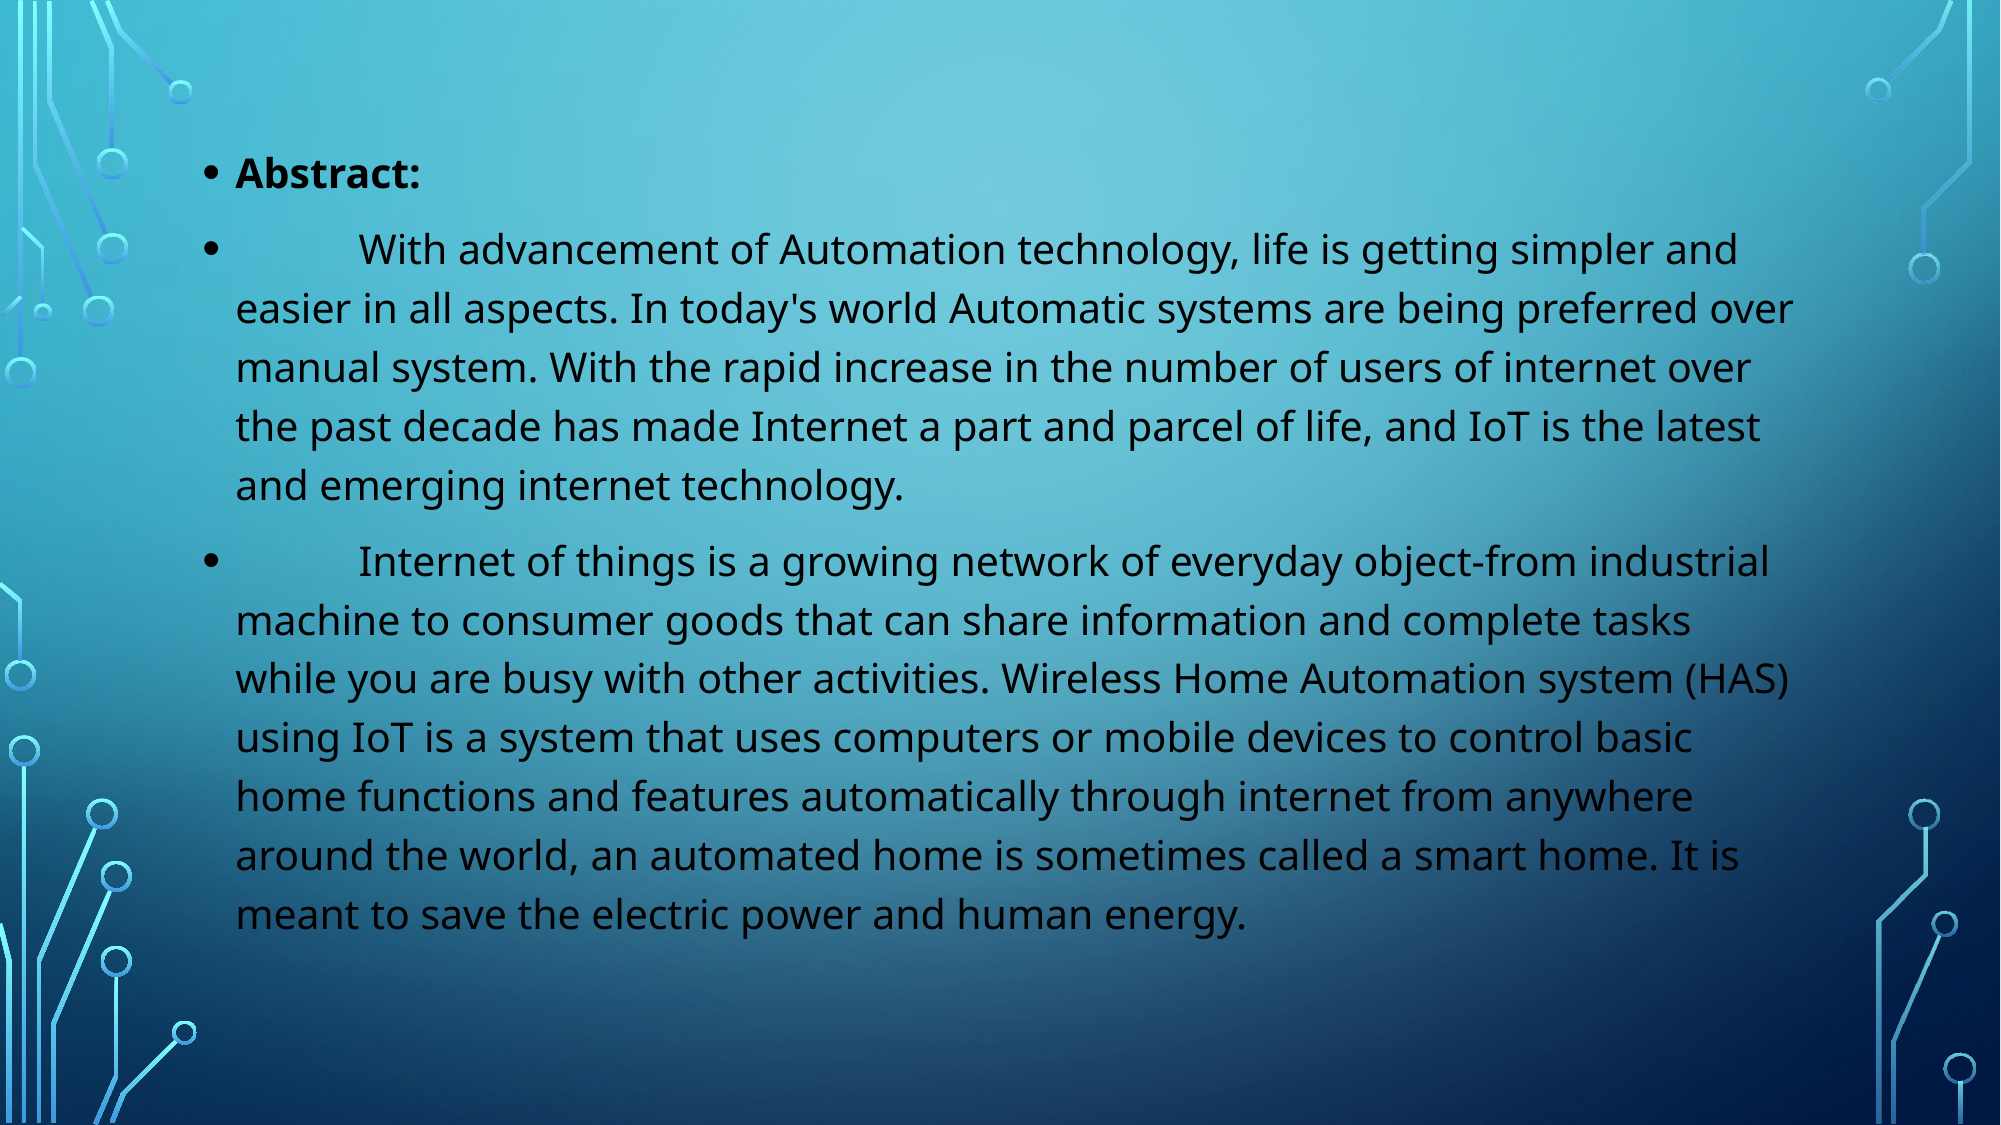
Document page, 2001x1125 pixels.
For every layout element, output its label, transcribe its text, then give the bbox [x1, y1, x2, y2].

list Abstract: With advancement of Automation technology, life is getting simpler and easier in all aspects. In today's world Automatic systems are being preferred over manual system. With the rapid increase in the number of users of internet over the past decade has made Internet a part and parcel of life, and IoT is the latest and emerging internet technology. Internet of things is a growing network of everyday object-from industrial machine to consumer goods that can share information and complete tasks while you are busy with other activities. Wireless Home Automation system (HAS) using IoT is a system that uses computers or mobile devices to control basic home functions and features automatically through internet from anywhere around the world, an automated home is sometimes called a smart home. It is meant to save the electric power and human energy. [187, 129, 1813, 950]
